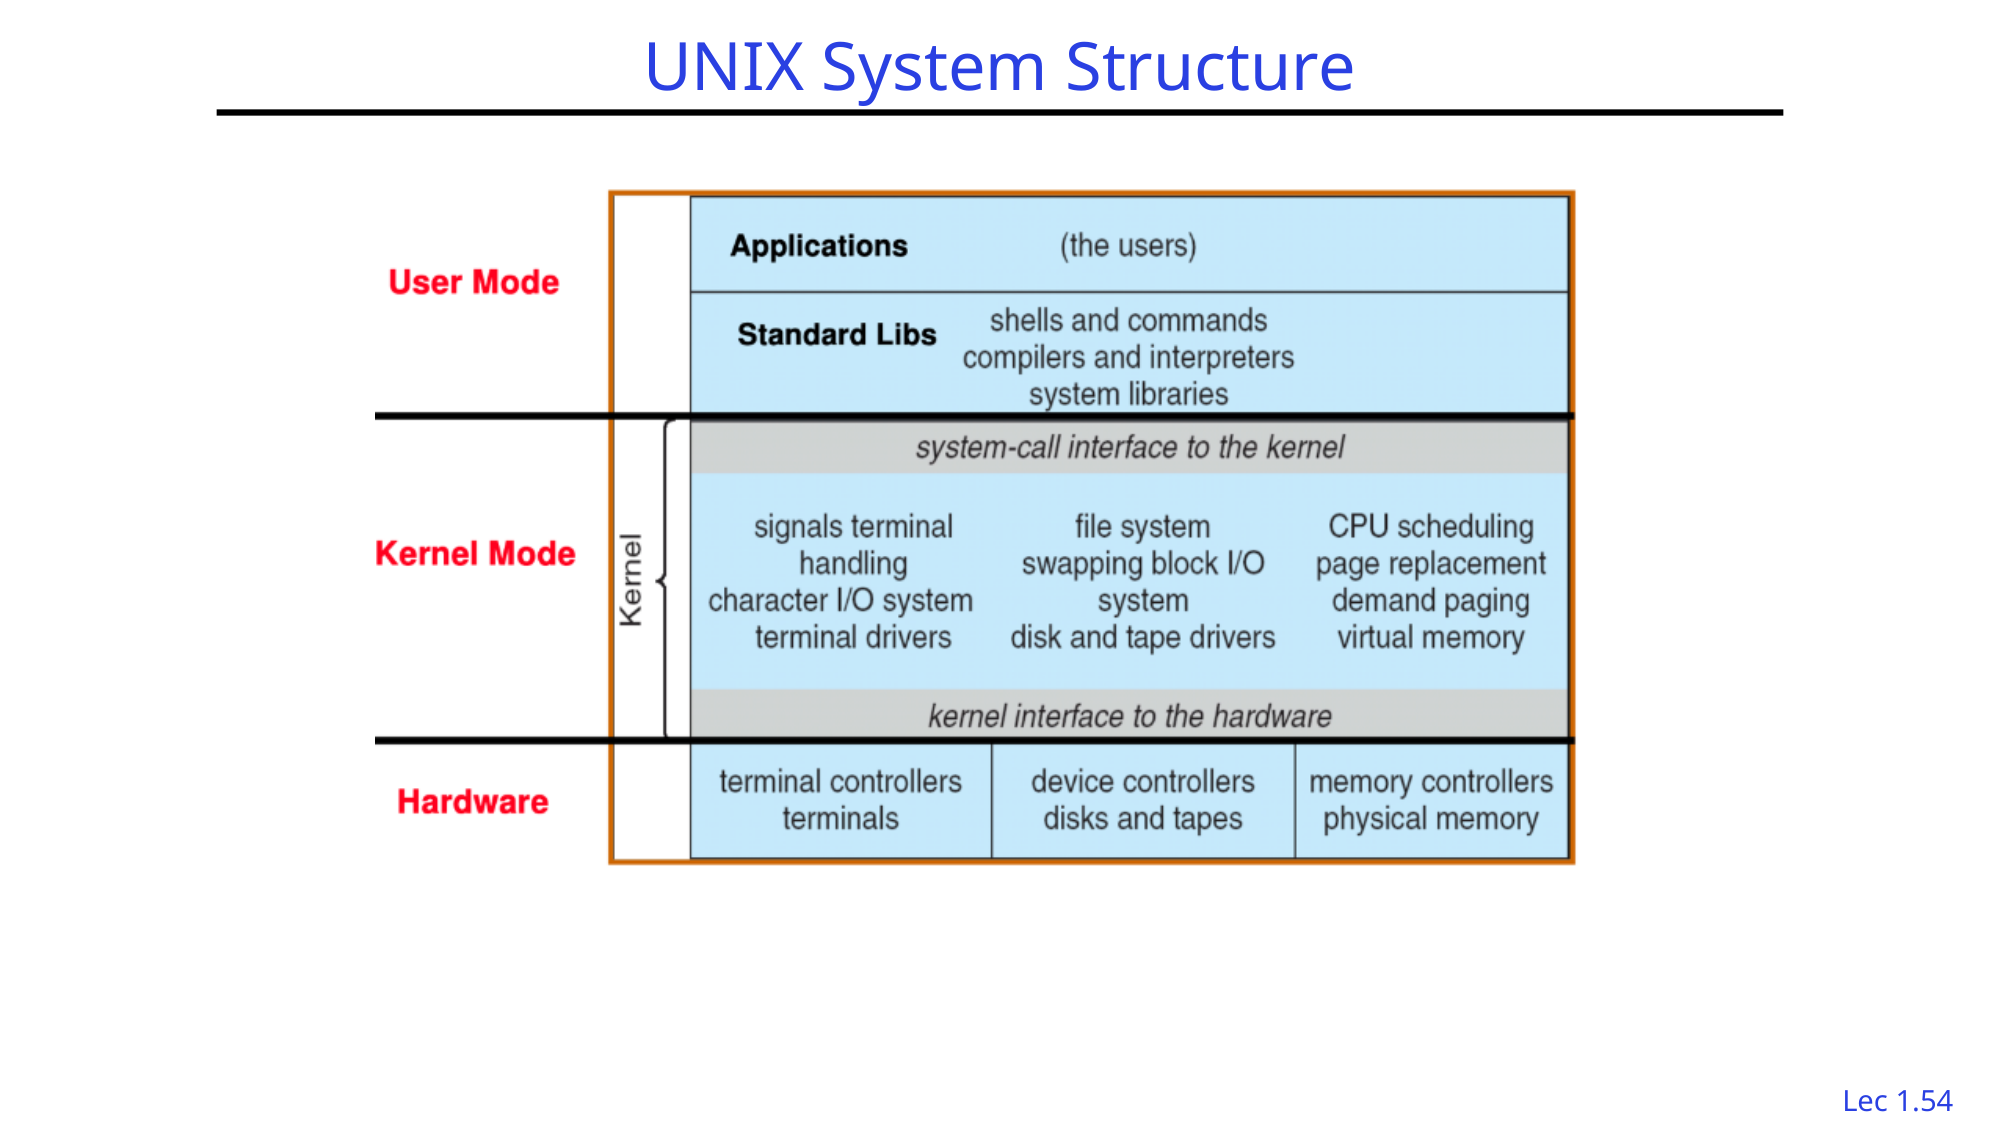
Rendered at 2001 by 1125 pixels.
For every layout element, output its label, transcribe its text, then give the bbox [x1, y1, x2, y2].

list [374, 174, 1593, 889]
title UNIX System Structure [216, 24, 1784, 113]
